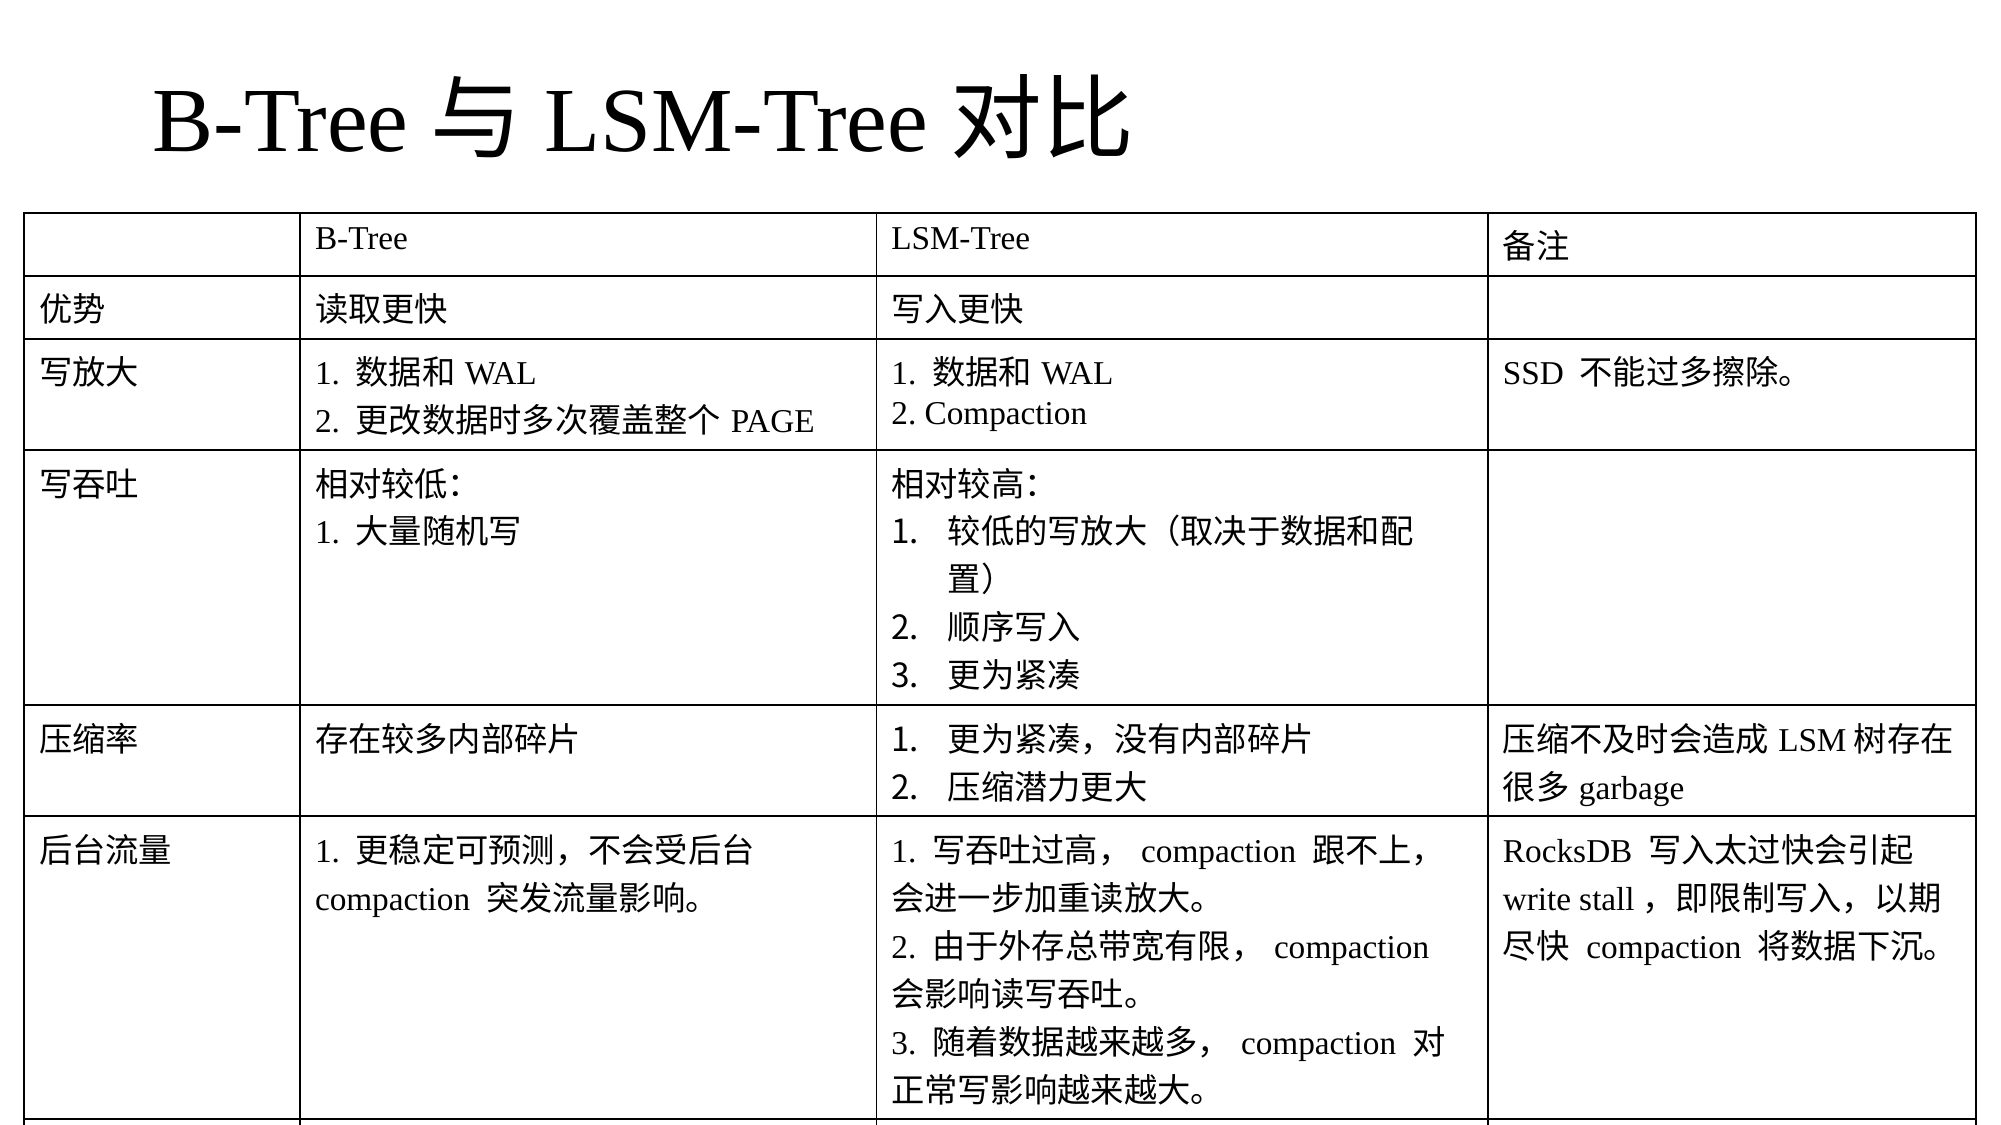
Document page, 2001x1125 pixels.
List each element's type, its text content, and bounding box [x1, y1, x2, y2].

table_cell [1489, 1120, 1975, 1125]
table_cell 相对较高： 较低的写放大（取决于数据和配置） 顺序写入 更为紧凑 [877, 451, 1487, 704]
table_cell 1. 写吞吐过高，compaction 跟不上，会进一步加重读放大。 2. 由于外存总带宽有限，compaction 会影响读写吞吐。 3. 随着数据越来越多，compaction 对正常写影响越来越大。 [877, 817, 1487, 1118]
table_cell 读取更快 [301, 277, 876, 338]
table_header [25, 214, 299, 275]
table_cell 优势 [25, 277, 299, 338]
table_header LSM-Tree [877, 214, 1487, 275]
table_cell 写吞吐 [25, 451, 299, 704]
table_cell SSD 不能过多擦除。 [1489, 340, 1975, 449]
table_cell 相对较低： 1. 大量随机写 [301, 451, 876, 704]
table_cell 压缩不及时会造成LSM树存在很多garbage [1489, 706, 1975, 815]
table_cell 1. 数据和WAL 2. Compaction [877, 340, 1487, 449]
table_cell 有些 Page 没有用满 [301, 1120, 876, 1125]
table_cell [1489, 451, 1975, 704]
table_cell 存储放大 [25, 1120, 299, 1125]
table_cell 存在较多内部碎片 [301, 706, 876, 815]
table_cell 更为紧凑，没有内部碎片 压缩潜力更大 [877, 706, 1487, 815]
table_cell 同一个 Key 存多遍 [877, 1120, 1487, 1125]
table_cell 1. 数据和WAL 2. 更改数据时多次覆盖整个PAGE [301, 340, 876, 449]
table_cell 压缩率 [25, 706, 299, 815]
table_cell 后台流量 [25, 817, 299, 1118]
table_cell [1489, 277, 1975, 338]
table_cell RocksDB 写入太过快会引起 write stall，即限制写入，以期尽快 compaction 将数据下沉。 [1489, 817, 1975, 1118]
table_cell 写入更快 [877, 277, 1487, 338]
title B-Tree与LSM-Tree对比 [137, 59, 1863, 185]
table_header 备注 [1489, 214, 1975, 275]
table_cell 写放大 [25, 340, 299, 449]
table_cell 1. 更稳定可预测，不会受后台 compaction 突发流量影响。 [301, 817, 876, 1118]
table_header B-Tree [301, 214, 876, 275]
